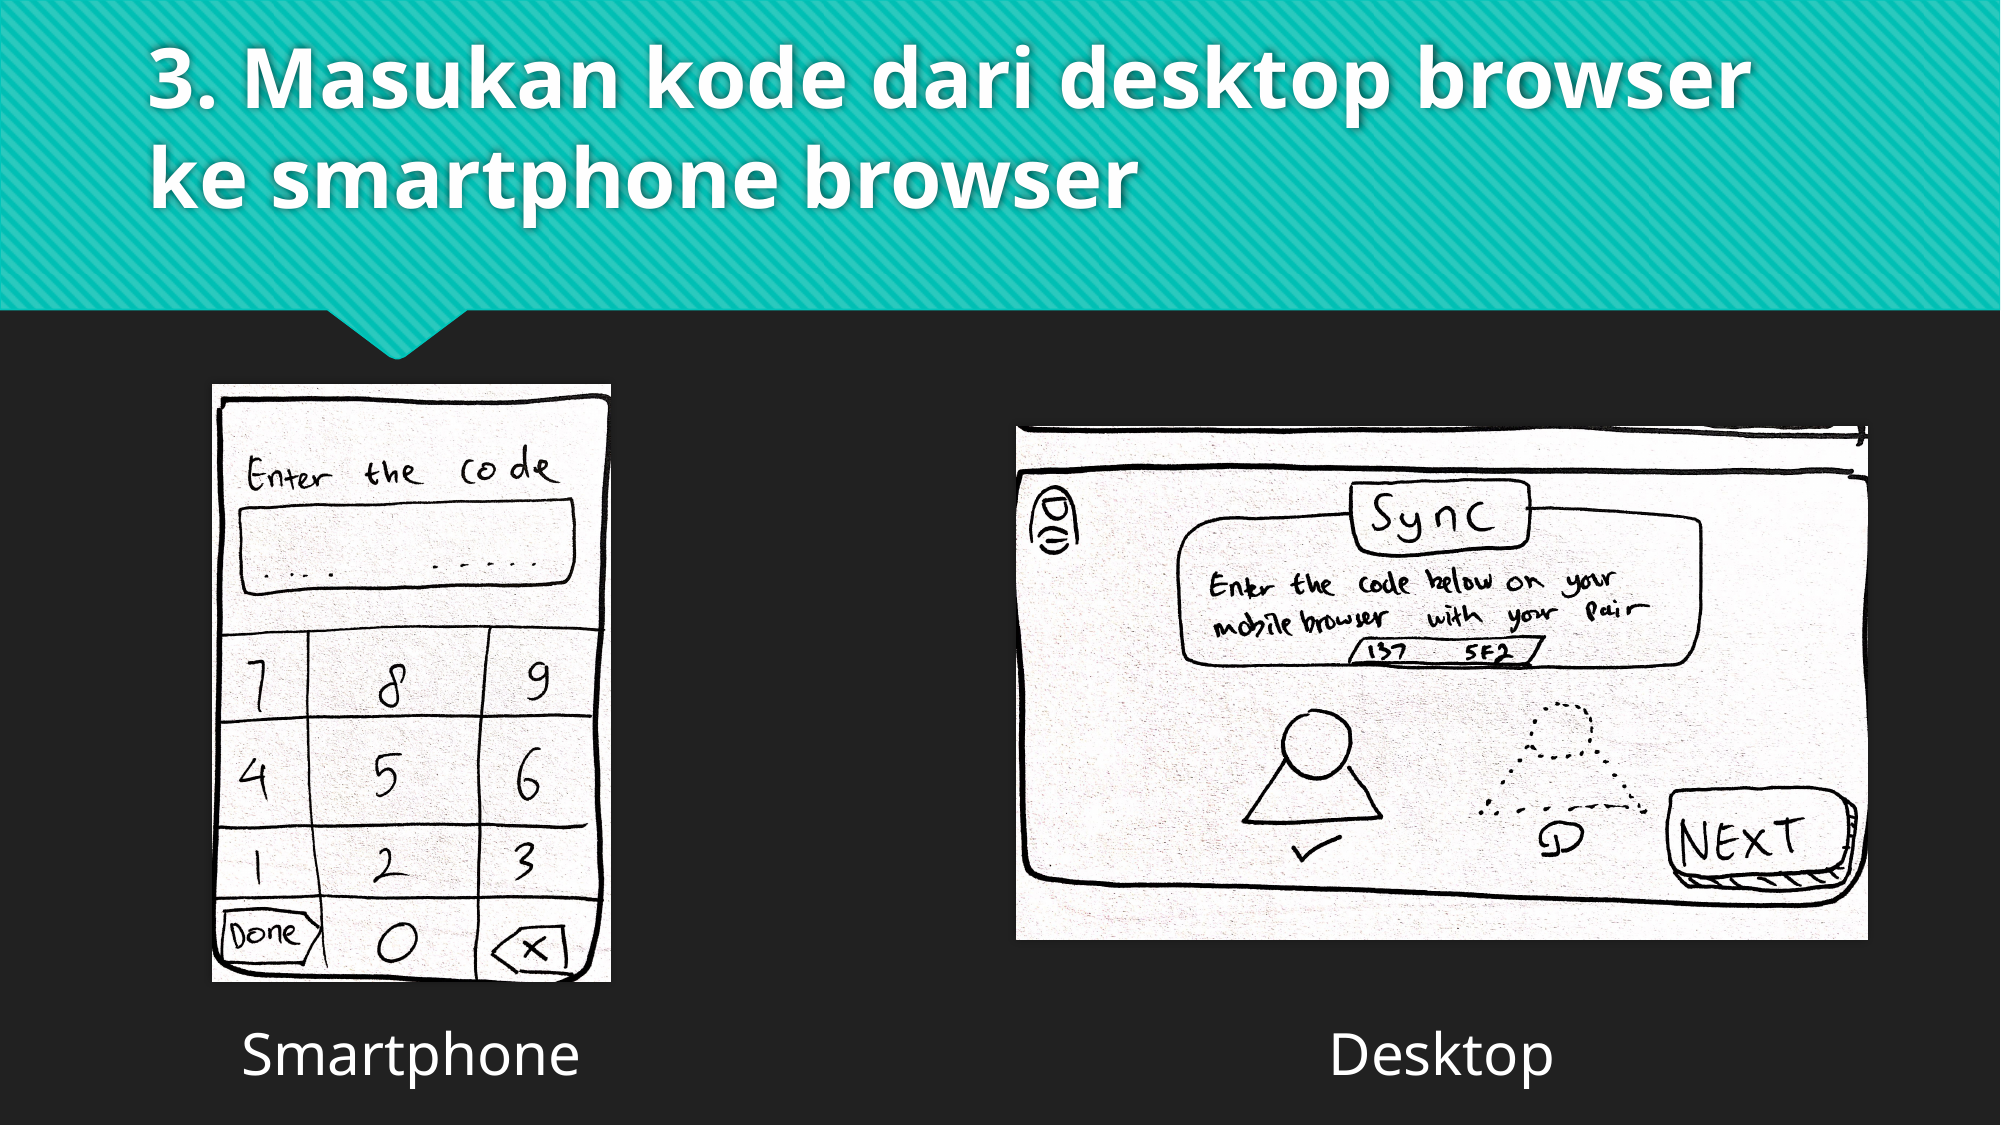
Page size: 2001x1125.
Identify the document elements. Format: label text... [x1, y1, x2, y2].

title 3. Masukan kode dari desktop browser ke smartphone browser [132, 73, 1868, 233]
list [1016, 426, 1868, 940]
text_box Desktop [1313, 1010, 1570, 1095]
text_box Smartphone [226, 1010, 597, 1095]
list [212, 384, 611, 982]
